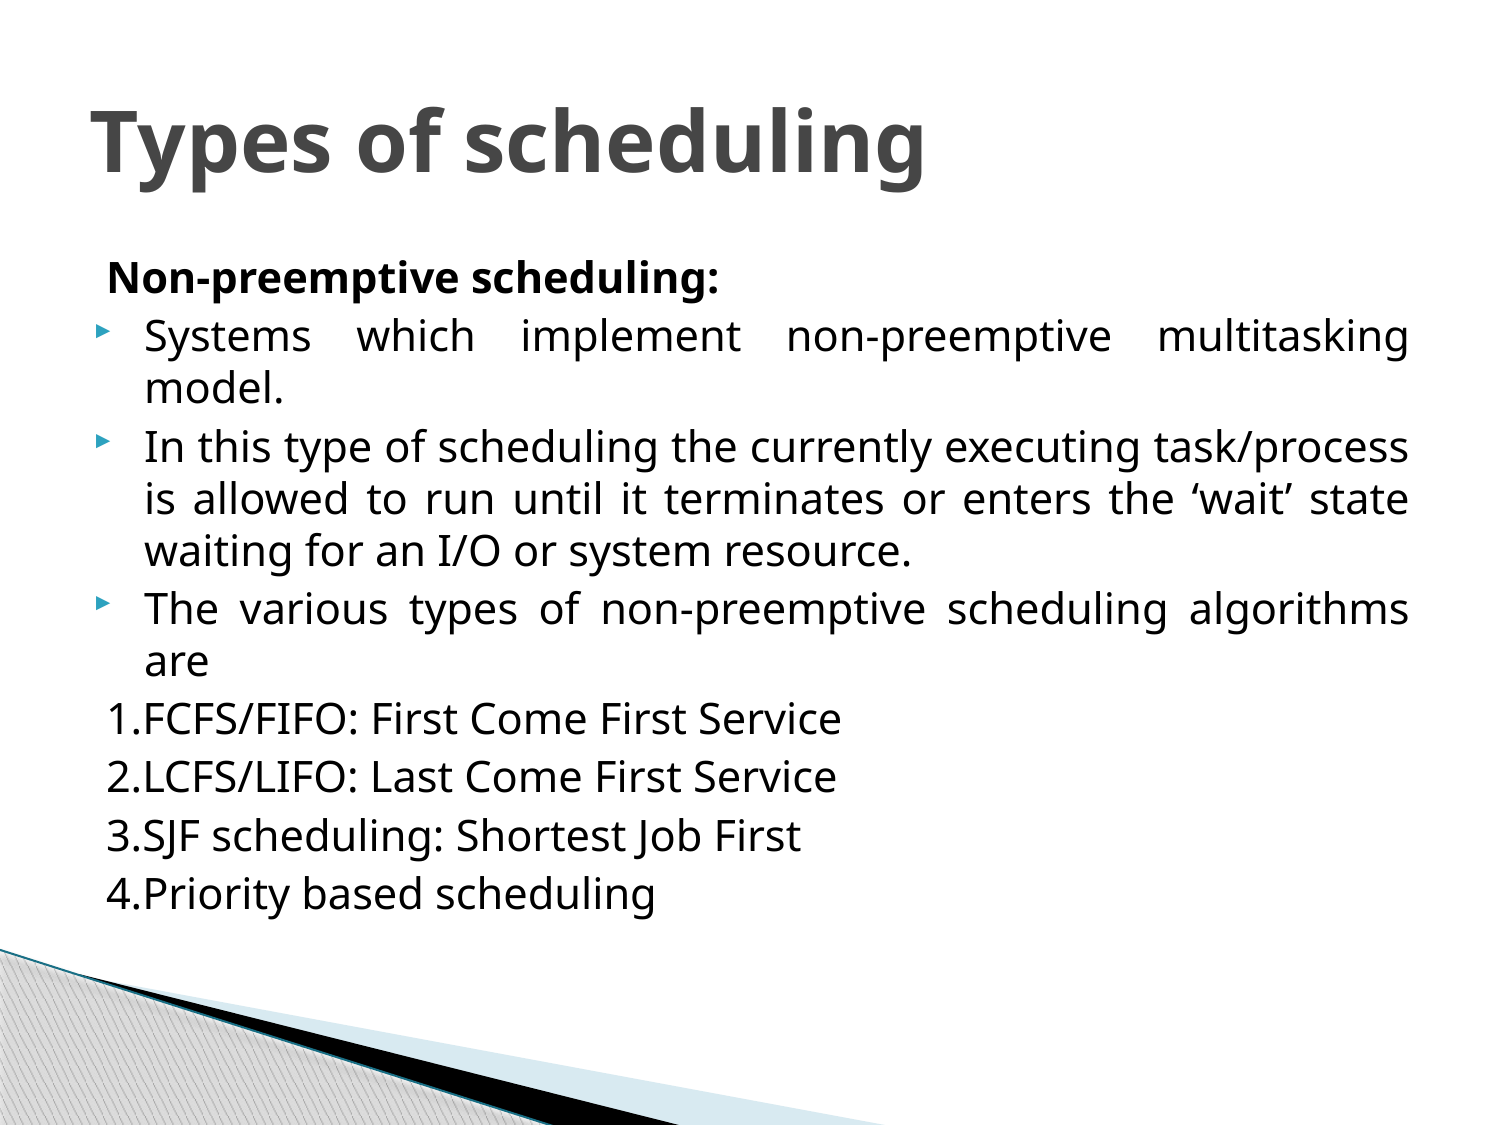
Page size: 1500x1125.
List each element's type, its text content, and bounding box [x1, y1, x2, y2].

title Types of scheduling [75, 45, 1425, 233]
list Non-preemptive scheduling: Systems which implement non-preemptive multitasking model. In this type of scheduling the currently executing task/process is allowed to run until it terminates or enters the ‘wait’ state waiting for an I/O or system resource. The various types of non-preemptive scheduling algorithms are 1.FCFS/FIFO: First Come First Service 2.LCFS/LIFO: Last Come First Service 3.SJF scheduling: Shortest Job First 4.Priority based scheduling [75, 243, 1425, 986]
